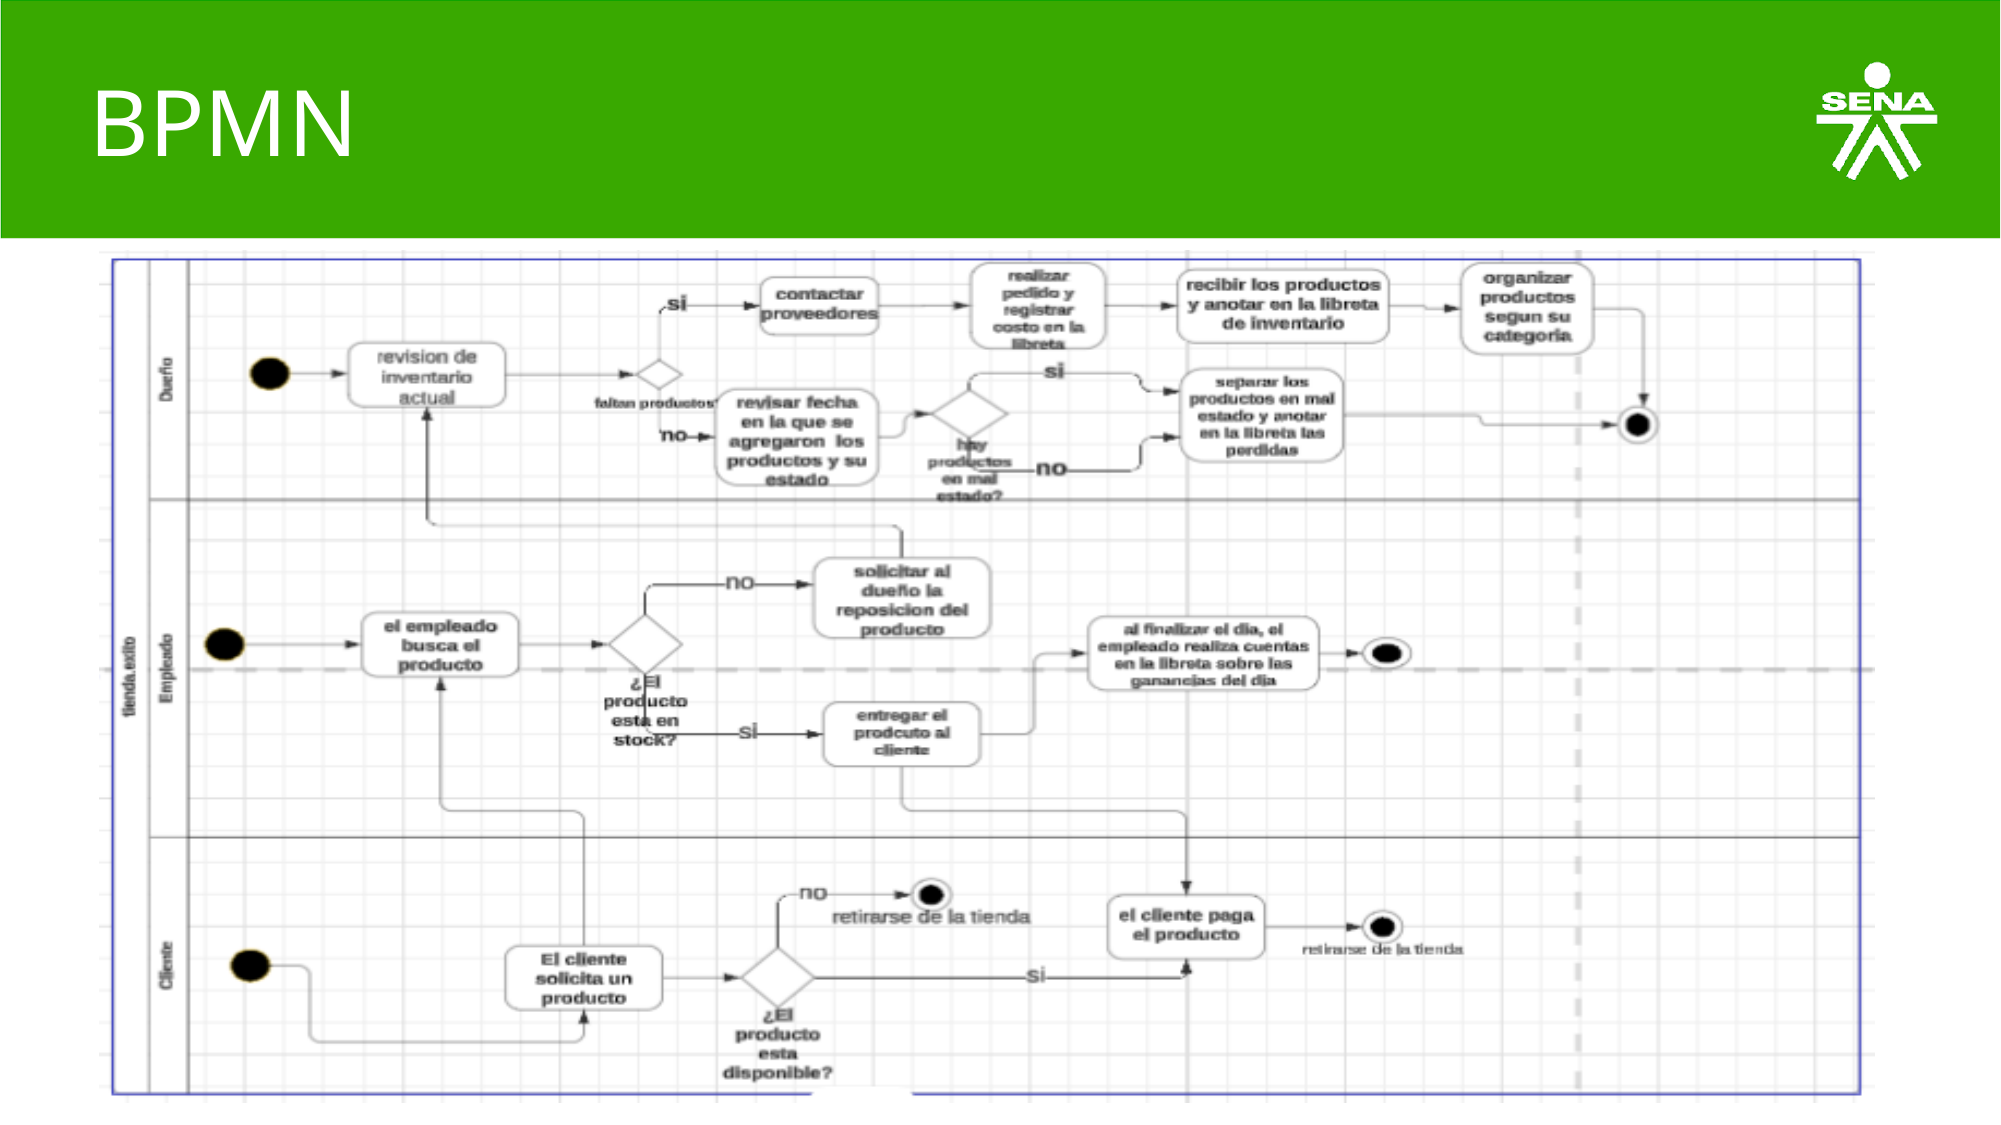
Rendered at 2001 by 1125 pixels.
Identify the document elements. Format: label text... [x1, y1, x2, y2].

picture [0, 0, 2001, 1125]
title BPMN [74, 18, 1800, 236]
